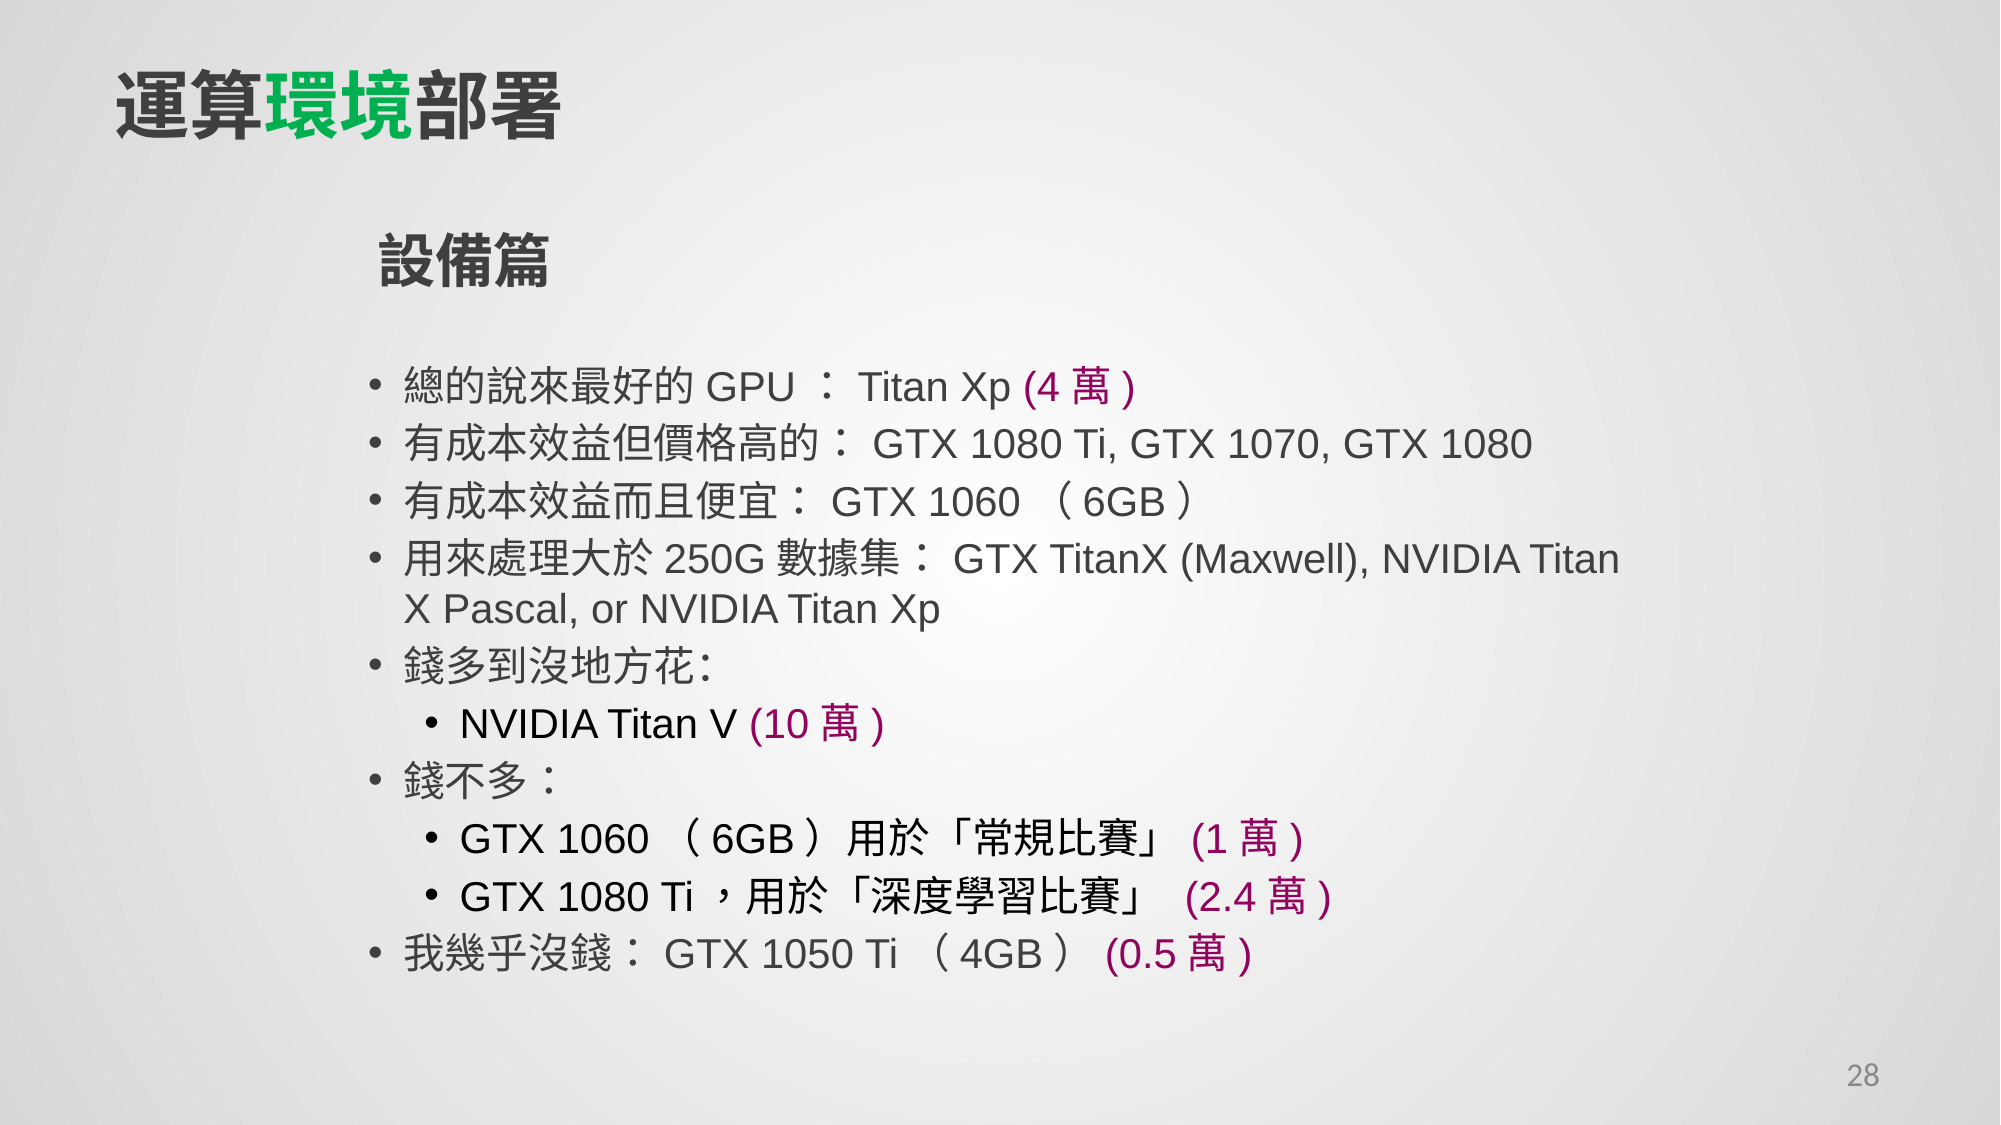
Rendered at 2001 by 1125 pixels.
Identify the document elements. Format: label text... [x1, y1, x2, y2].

title 運算環境部署 [99, 45, 1900, 162]
list 設備篇 總的說來最好的GPU：Titan Xp (4萬) 有成本效益但價格高的：GTX 1080 Ti, GTX 1070, GTX 1080 有成本效益而且便宜：GTX 1060（6GB） 用來處理大於250G數據集：GTX TitanX (Maxwell), NVIDIA Titan X Pascal, or NVIDIA Titan Xp 錢多到沒地方花： NVIDIA Titan V (10萬) 錢不多： GTX 1060（6GB）用於「常規比賽」(1萬) GTX 1080 Ti，用於「深度學習比賽」 (2.4萬) 我幾乎沒錢：GTX 1050 Ti（4GB）(0.5萬) [324, 209, 1675, 968]
slide_number 28 [1433, 1042, 1900, 1103]
